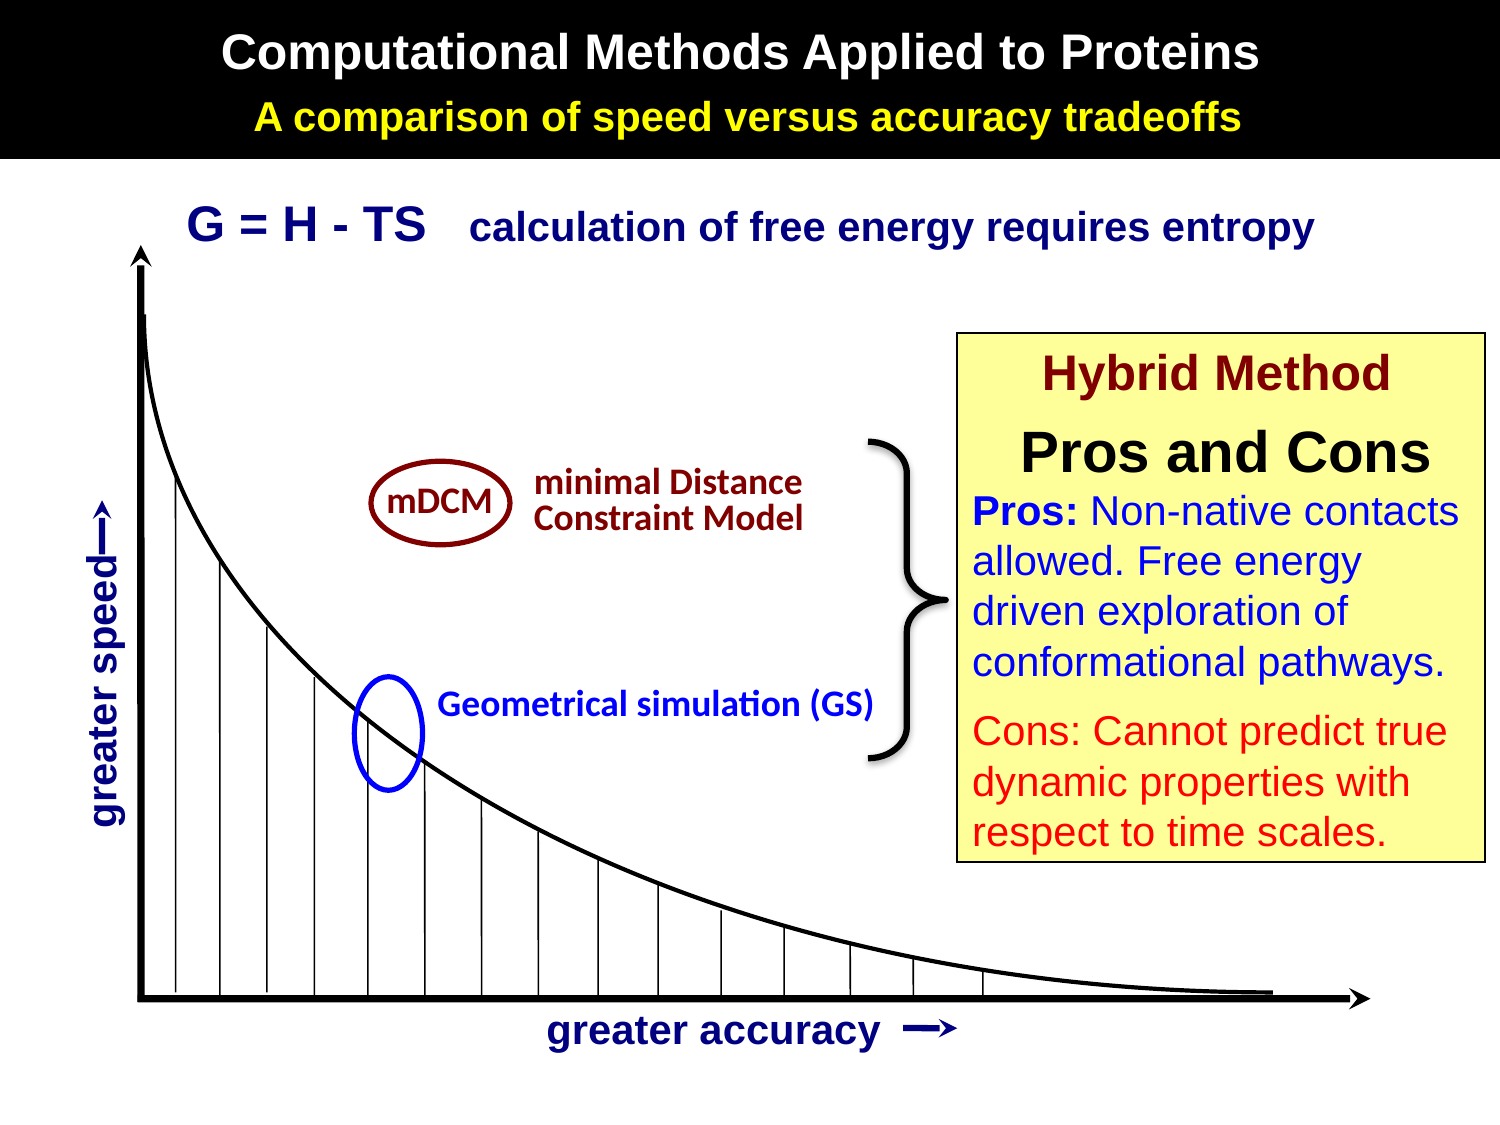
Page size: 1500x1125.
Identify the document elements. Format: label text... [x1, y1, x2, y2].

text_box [354, 332, 1486, 868]
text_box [67, 184, 1371, 1062]
text_box Computational Methods Applied to Proteins A comparison of speed versus accuracy tradeoffs [0, 0, 1500, 159]
